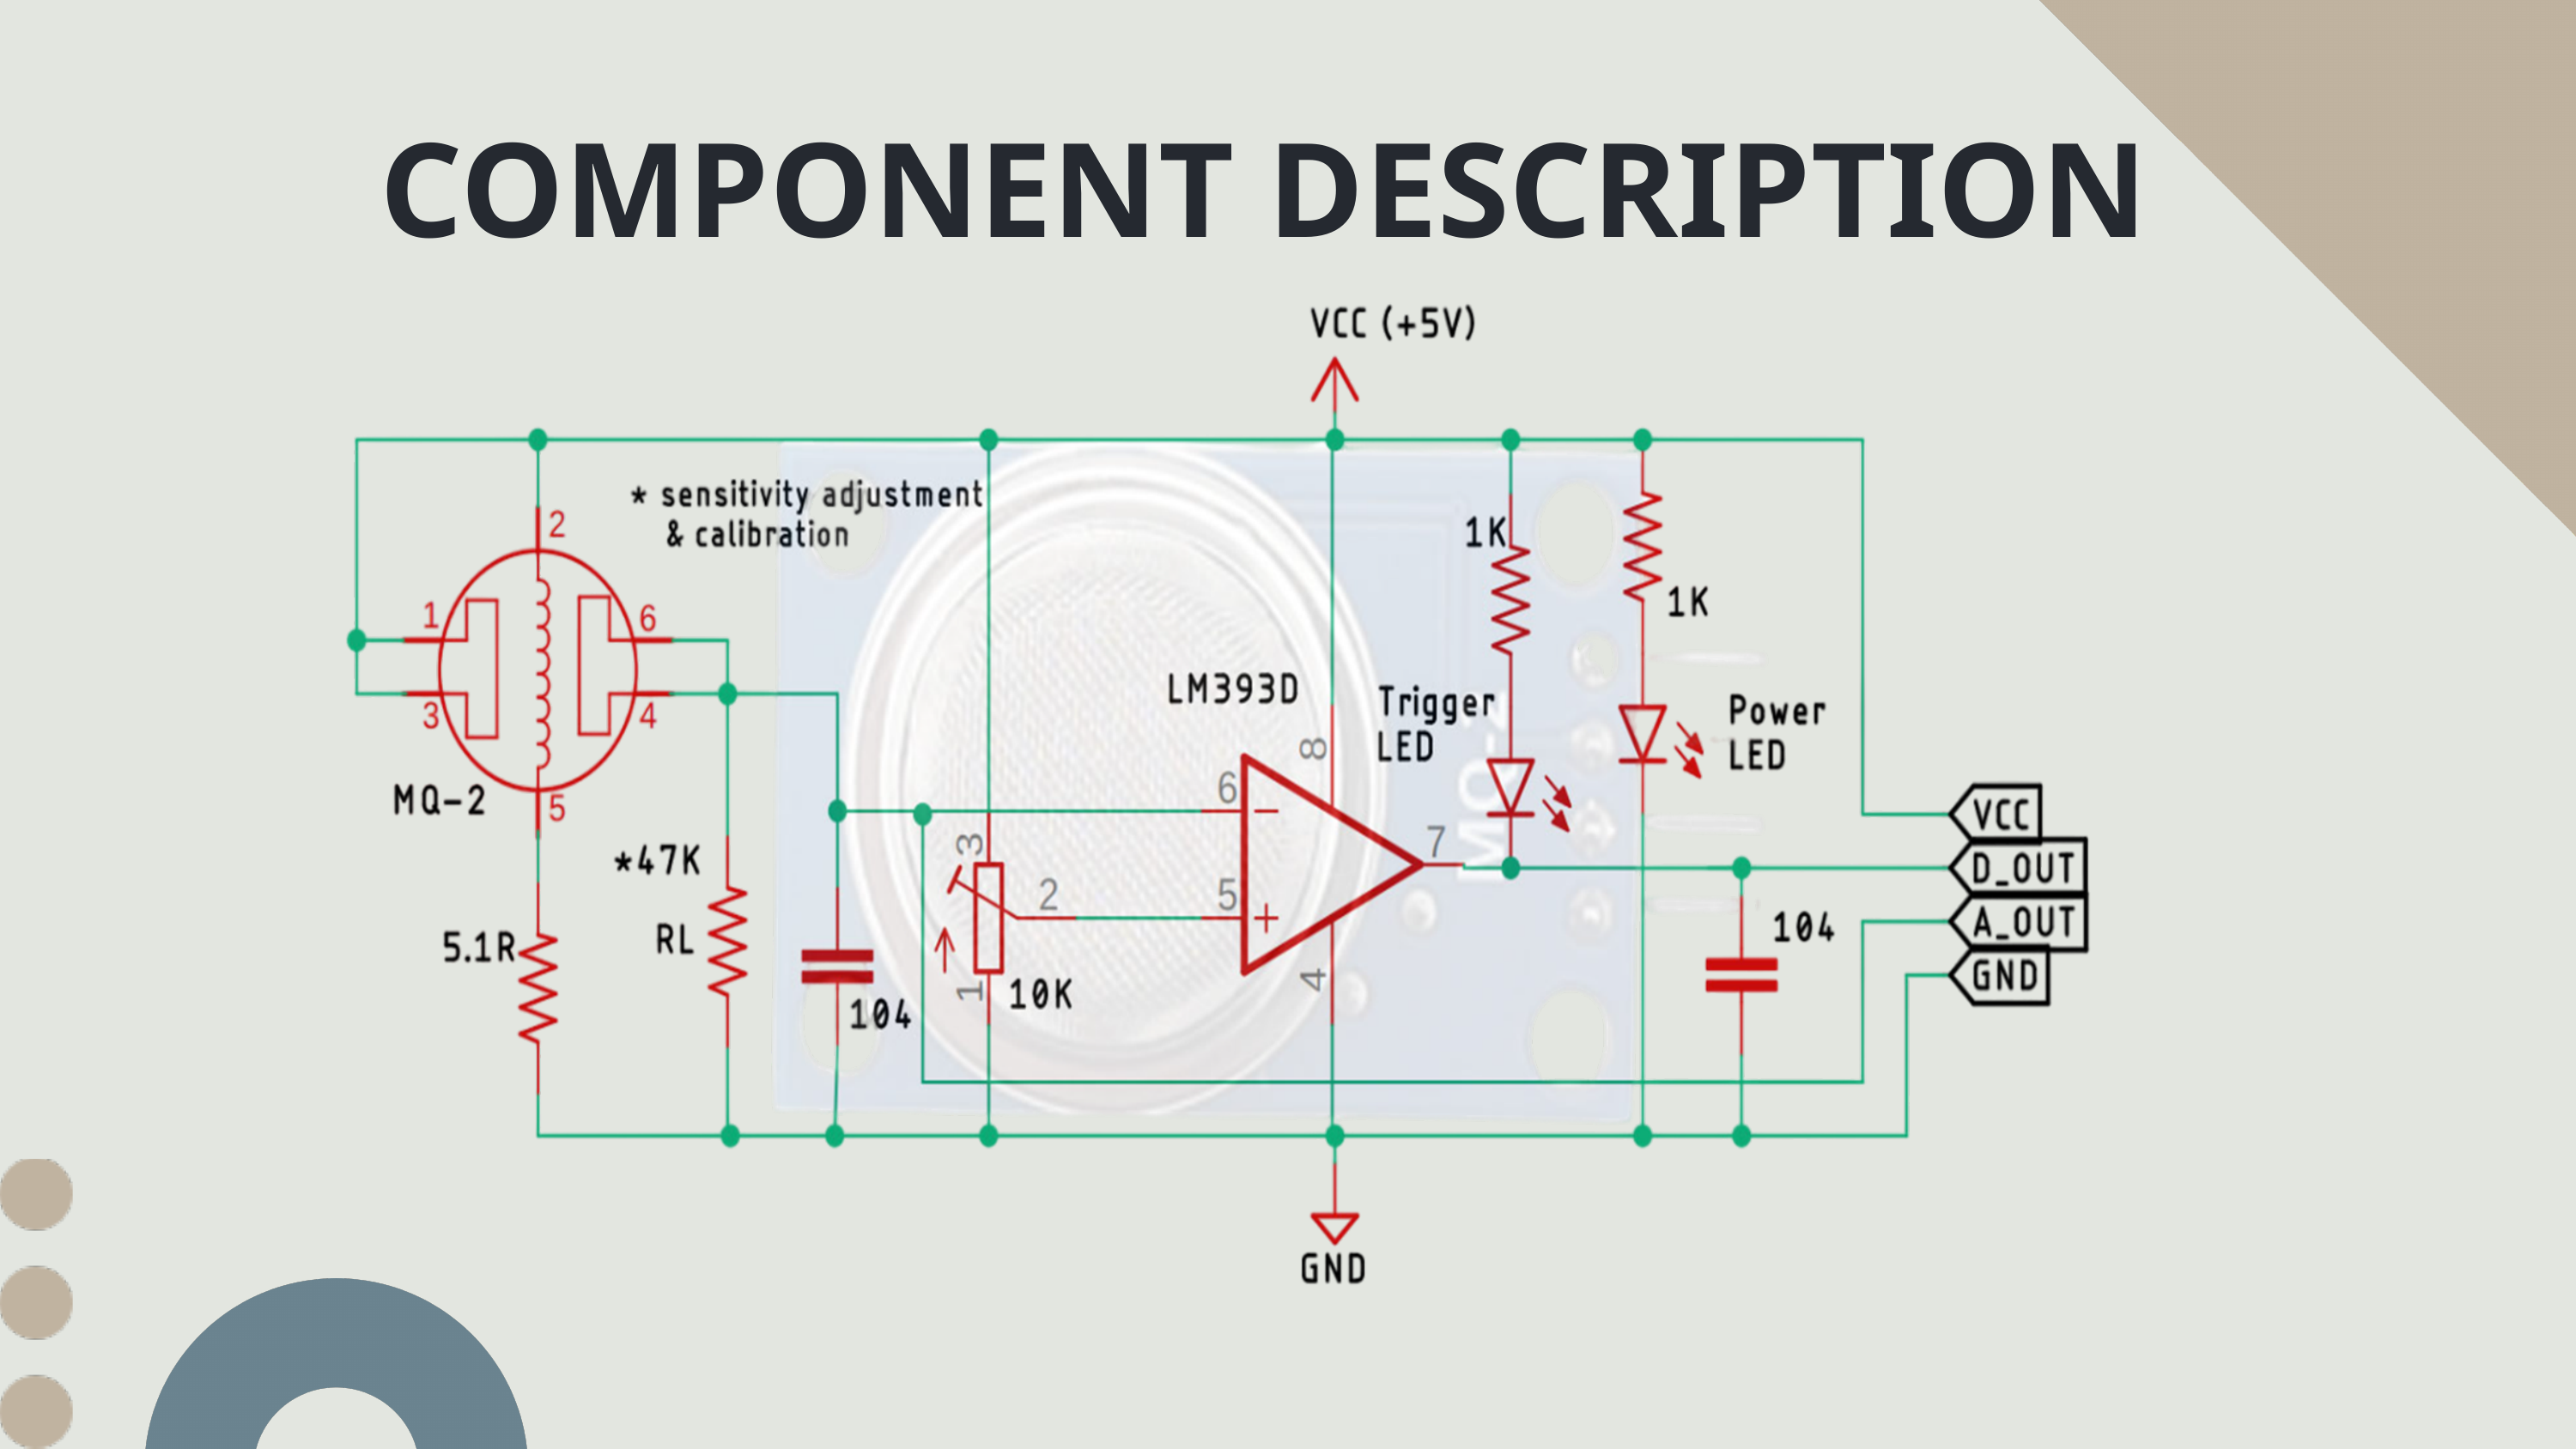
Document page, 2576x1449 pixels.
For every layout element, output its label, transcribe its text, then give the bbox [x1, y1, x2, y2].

text_box [0, 1159, 73, 1449]
text_box [2021, 0, 2576, 562]
text_box [144, 1278, 528, 1449]
text_box [331, 287, 2109, 1304]
text_box COMPONENT DESCRIPTION [257, 80, 2271, 264]
